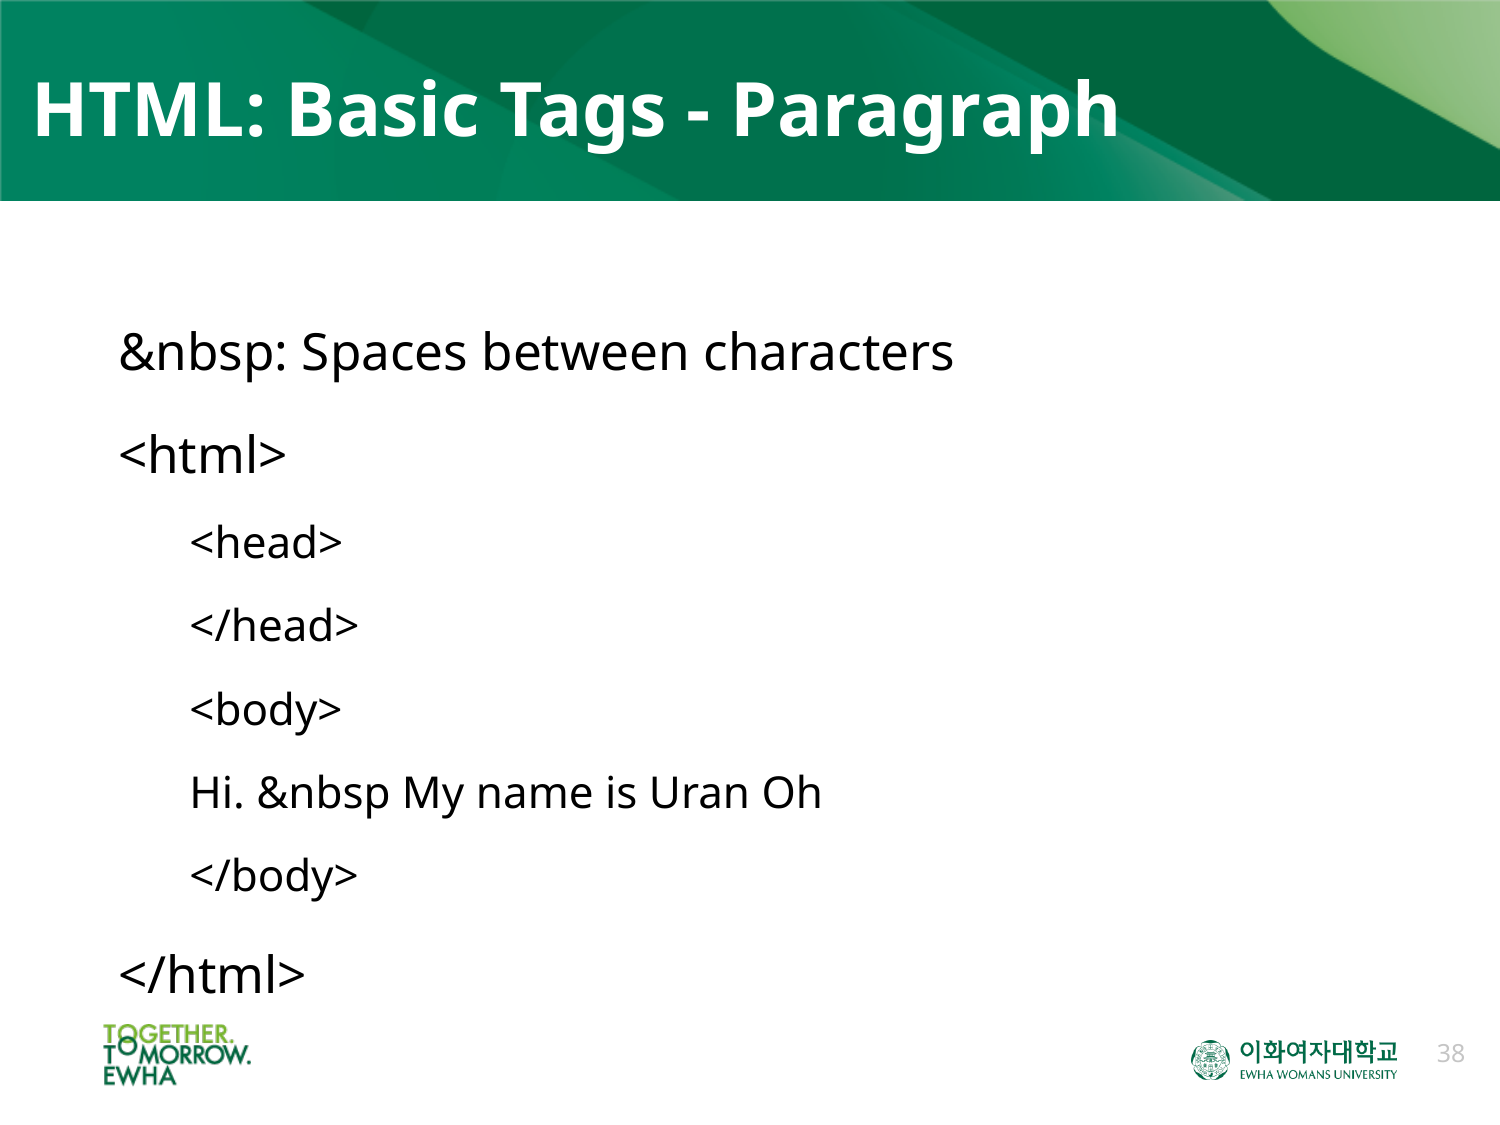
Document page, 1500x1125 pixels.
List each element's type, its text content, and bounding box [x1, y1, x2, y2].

slide_number 38 [1142, 1024, 1481, 1085]
picture [0, 0, 1500, 201]
title HTML: Basic Tags - Paragraph [16, 4, 1481, 222]
list &nbsp: Spaces between characters <html> <head> </head> <body> Hi. &nbsp My name is Uran Oh </body> </html> [103, 299, 1463, 1014]
picture [103, 1024, 251, 1087]
